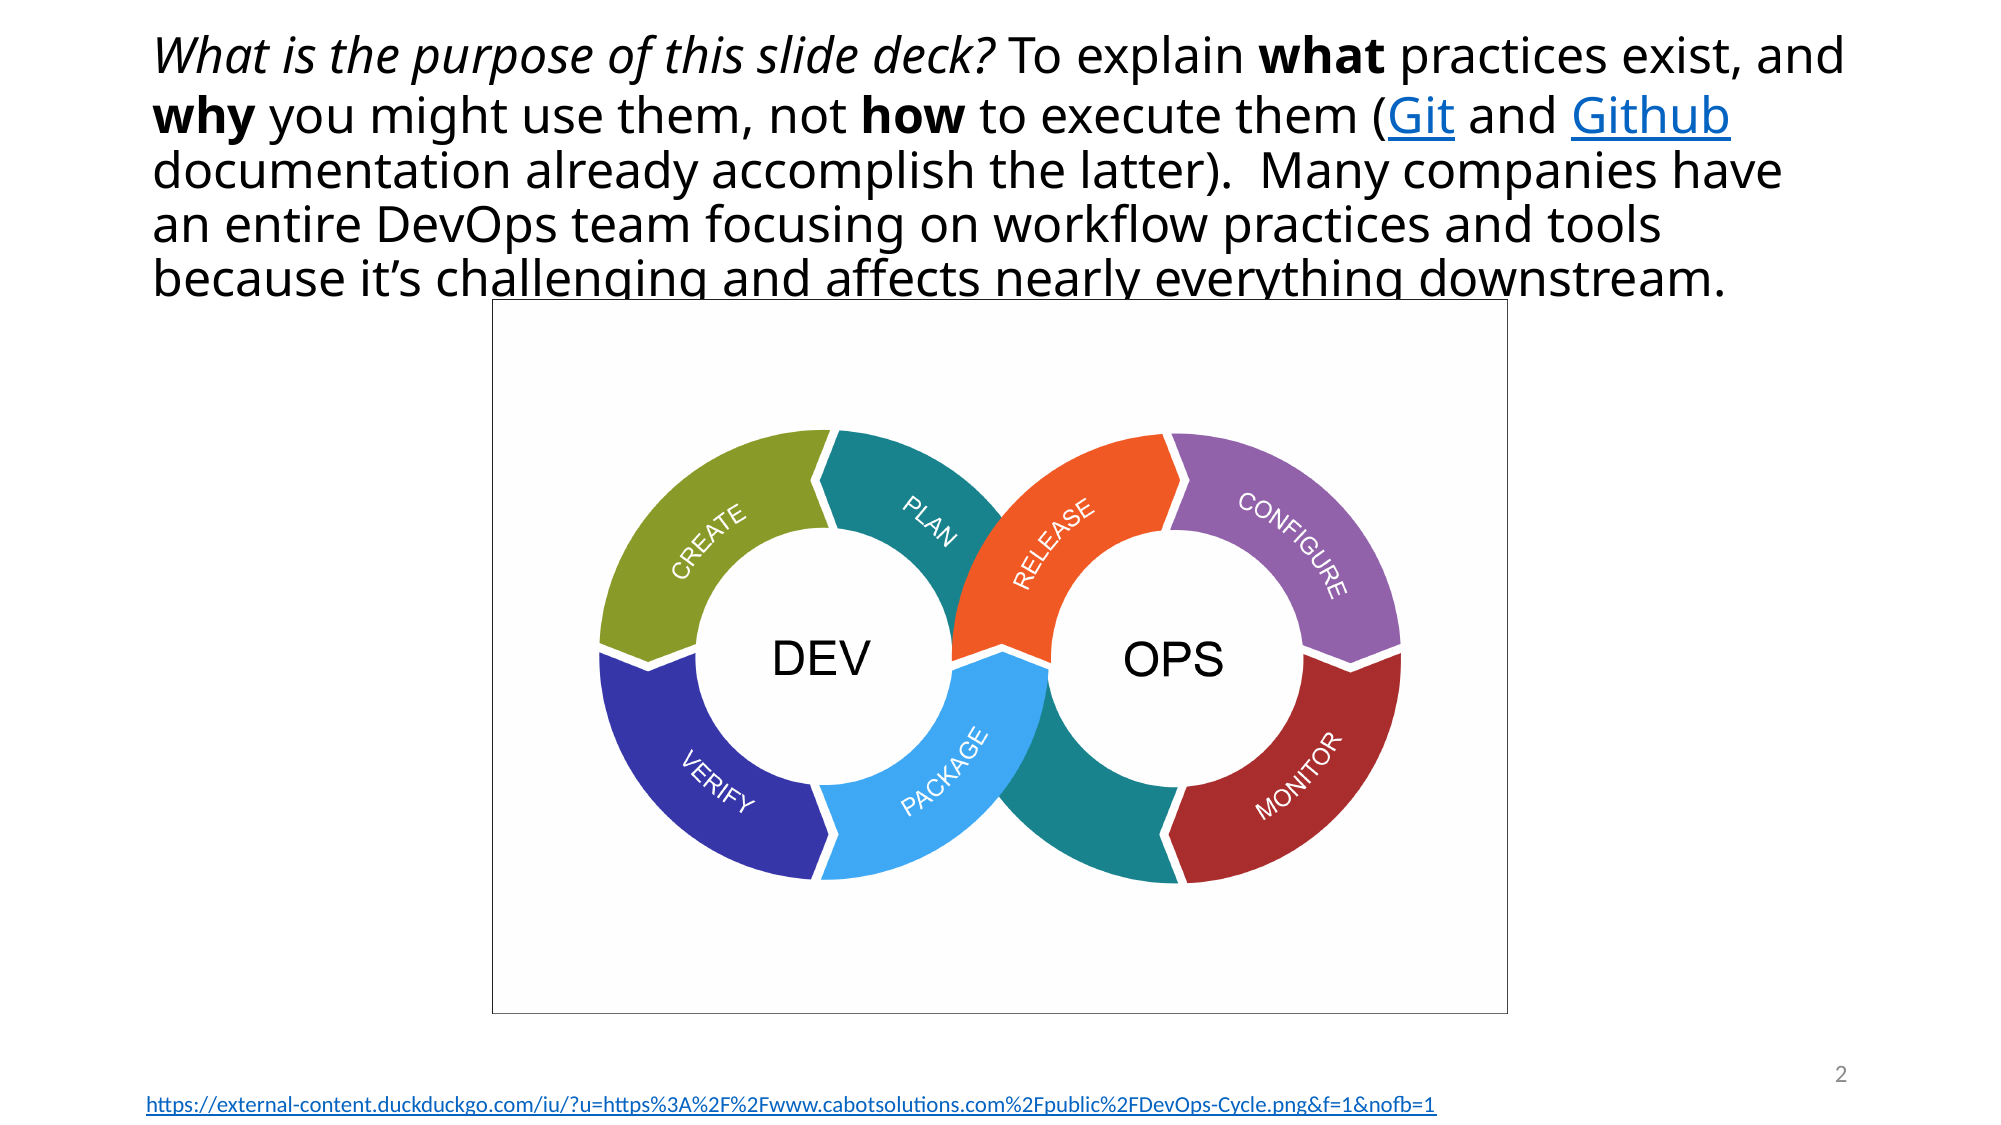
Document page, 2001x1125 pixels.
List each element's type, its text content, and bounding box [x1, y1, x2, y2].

slide_number 2 [1412, 1042, 1863, 1103]
text_box https://external-content.duckduckgo.com/iu/?u=https%3A%2F%2Fwww.cabotsolutions.com%2Fpublic%2FDevOps-Cycle.png&f=1&nofb=1 [131, 1082, 1664, 1125]
title What is the purpose of this slide deck? To explain what practices exist, and why you might use them, not how to execute them (Git and Github documentation already accomplish the latter). Many companies have an entire DevOps team focusing on workflow practices and tools because it’s challenging and affects nearly everything downstream. [137, 59, 1863, 278]
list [492, 299, 1508, 1014]
